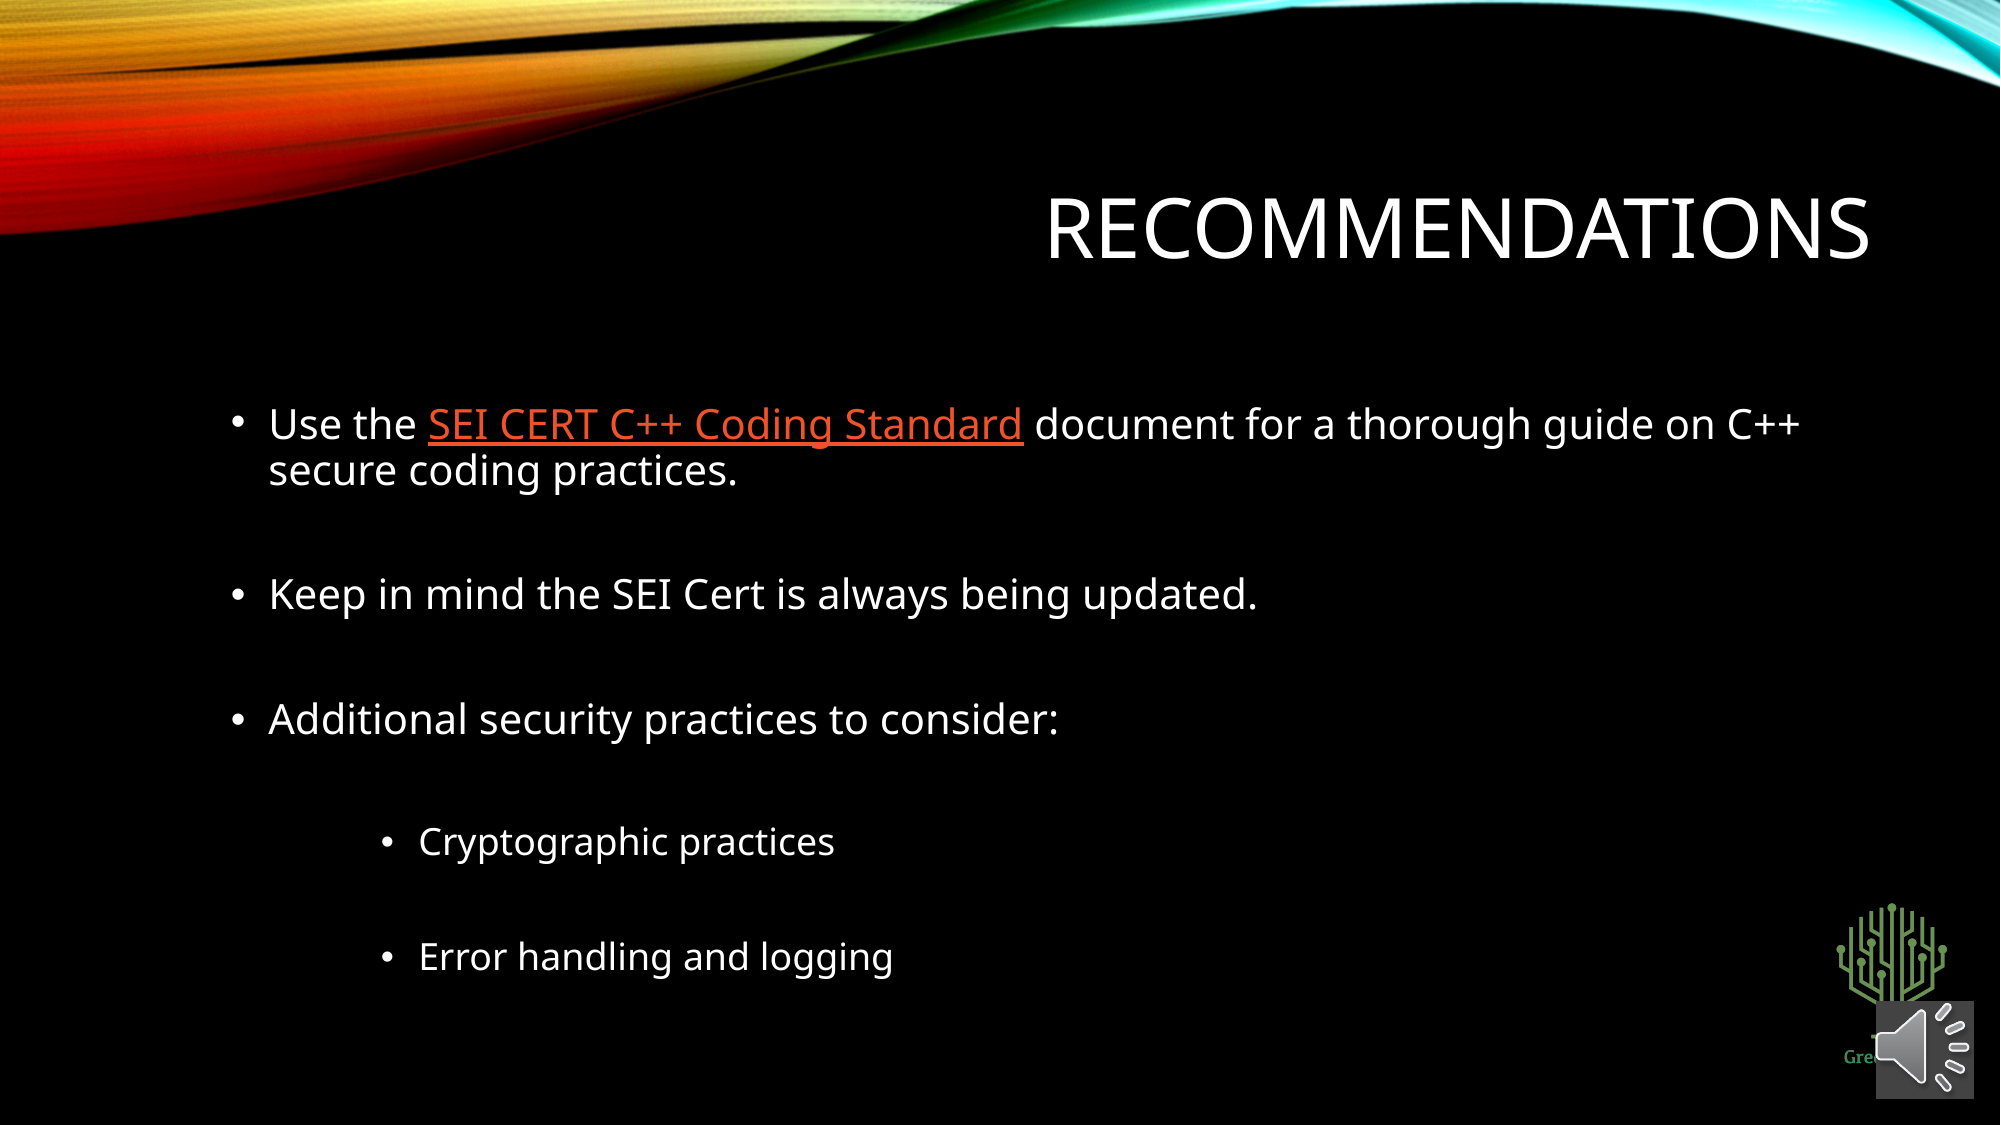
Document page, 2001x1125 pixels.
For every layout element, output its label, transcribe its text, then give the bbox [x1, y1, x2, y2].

list Use the SEI CERT C++ Coding Standard document for a thorough guide on C++ secure coding practices. Keep in mind the SEI Cert is always being updated. Additional security practices to consider: Cryptographic practices Error handling and logging [65, 390, 1841, 1051]
title RECOMMENDATIONS [474, 125, 1888, 338]
picture [0, 0, 2000, 237]
picture [1817, 892, 1976, 1101]
